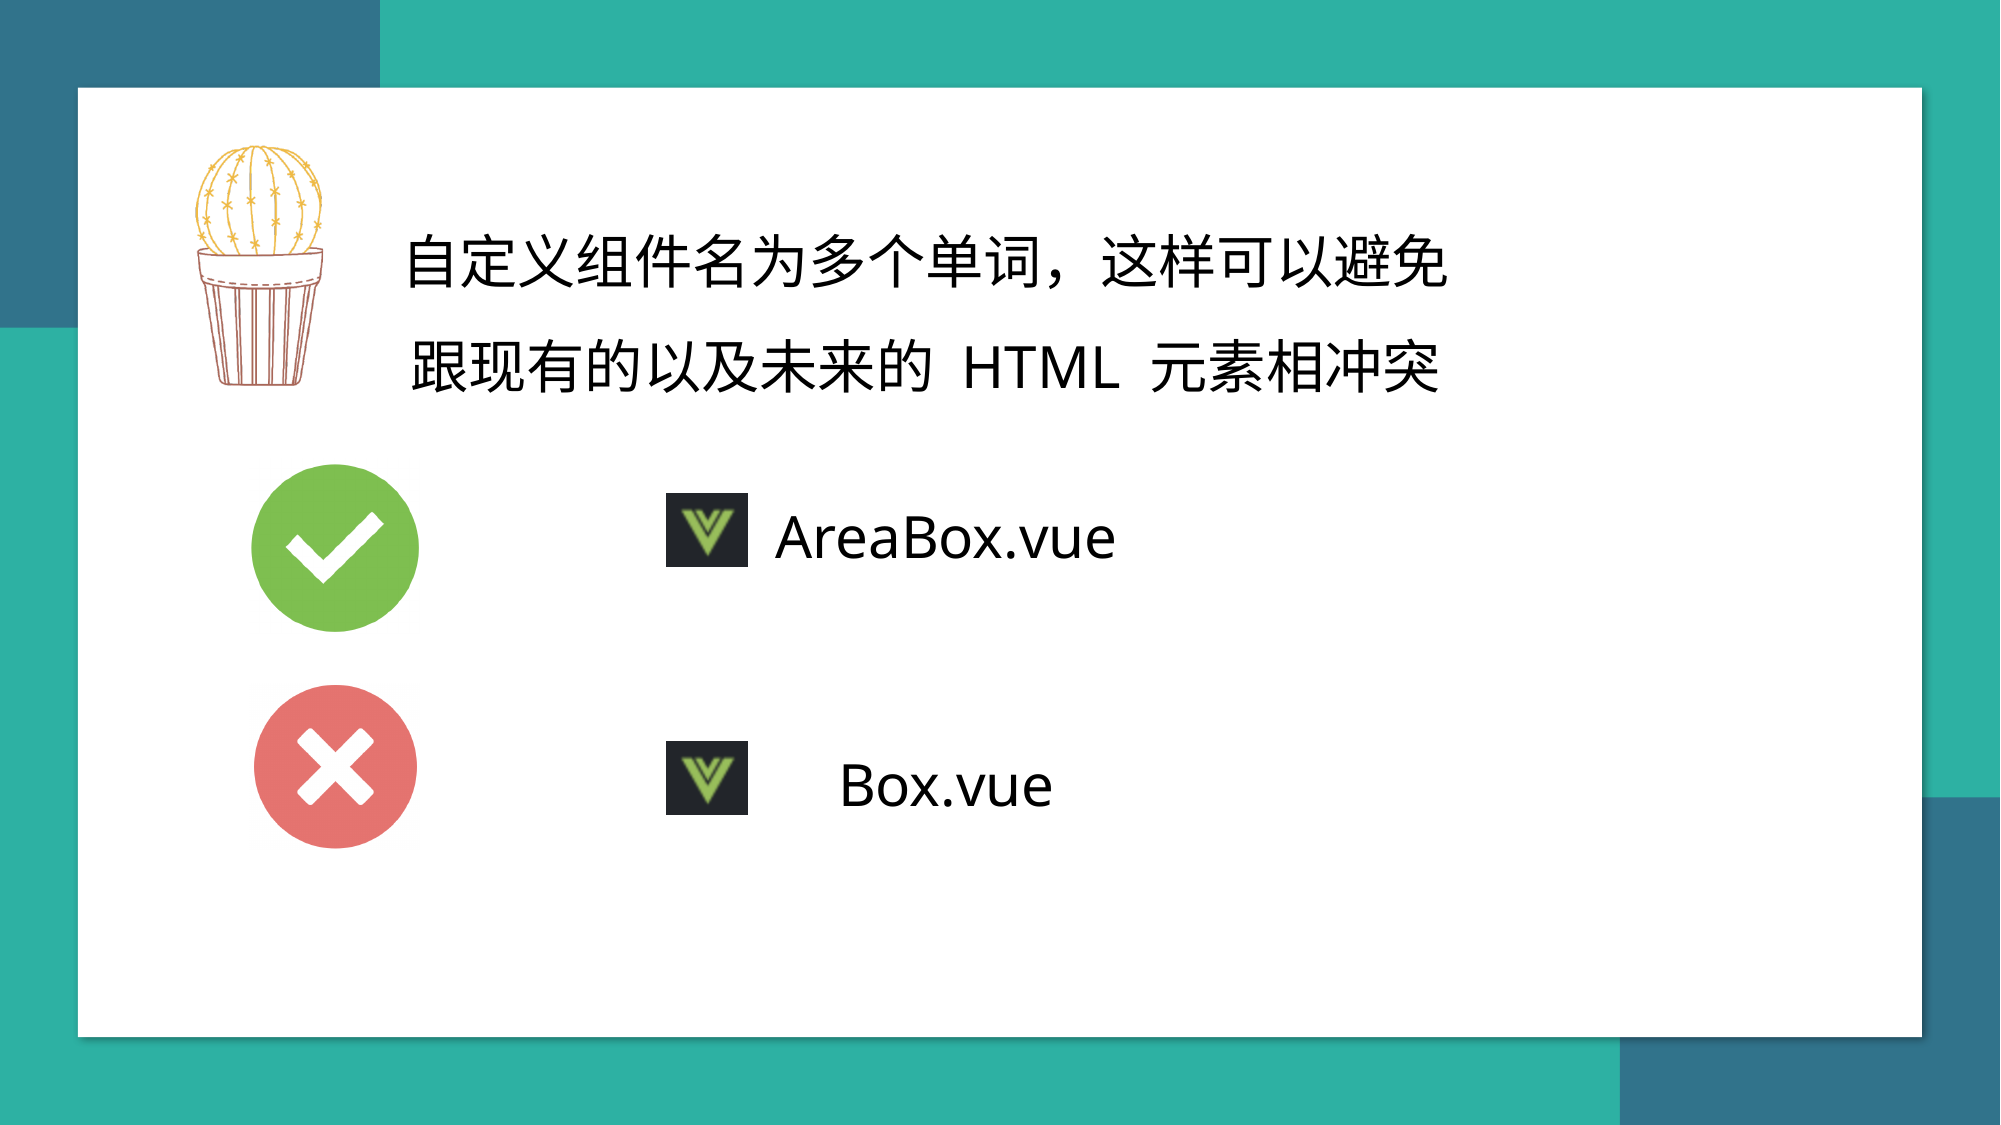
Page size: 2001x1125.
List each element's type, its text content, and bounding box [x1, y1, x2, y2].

picture [249, 683, 420, 850]
picture [666, 741, 748, 815]
text_box AreaBox.vue [666, 458, 1227, 578]
picture [249, 458, 420, 634]
picture [666, 493, 748, 567]
text_box Box.vue [666, 706, 1227, 826]
picture [181, 55, 324, 390]
text_box 自定义组件名为多个单词，这样可以避免跟现有的以及未来的 HTML 元素相冲突 [357, 182, 1494, 408]
